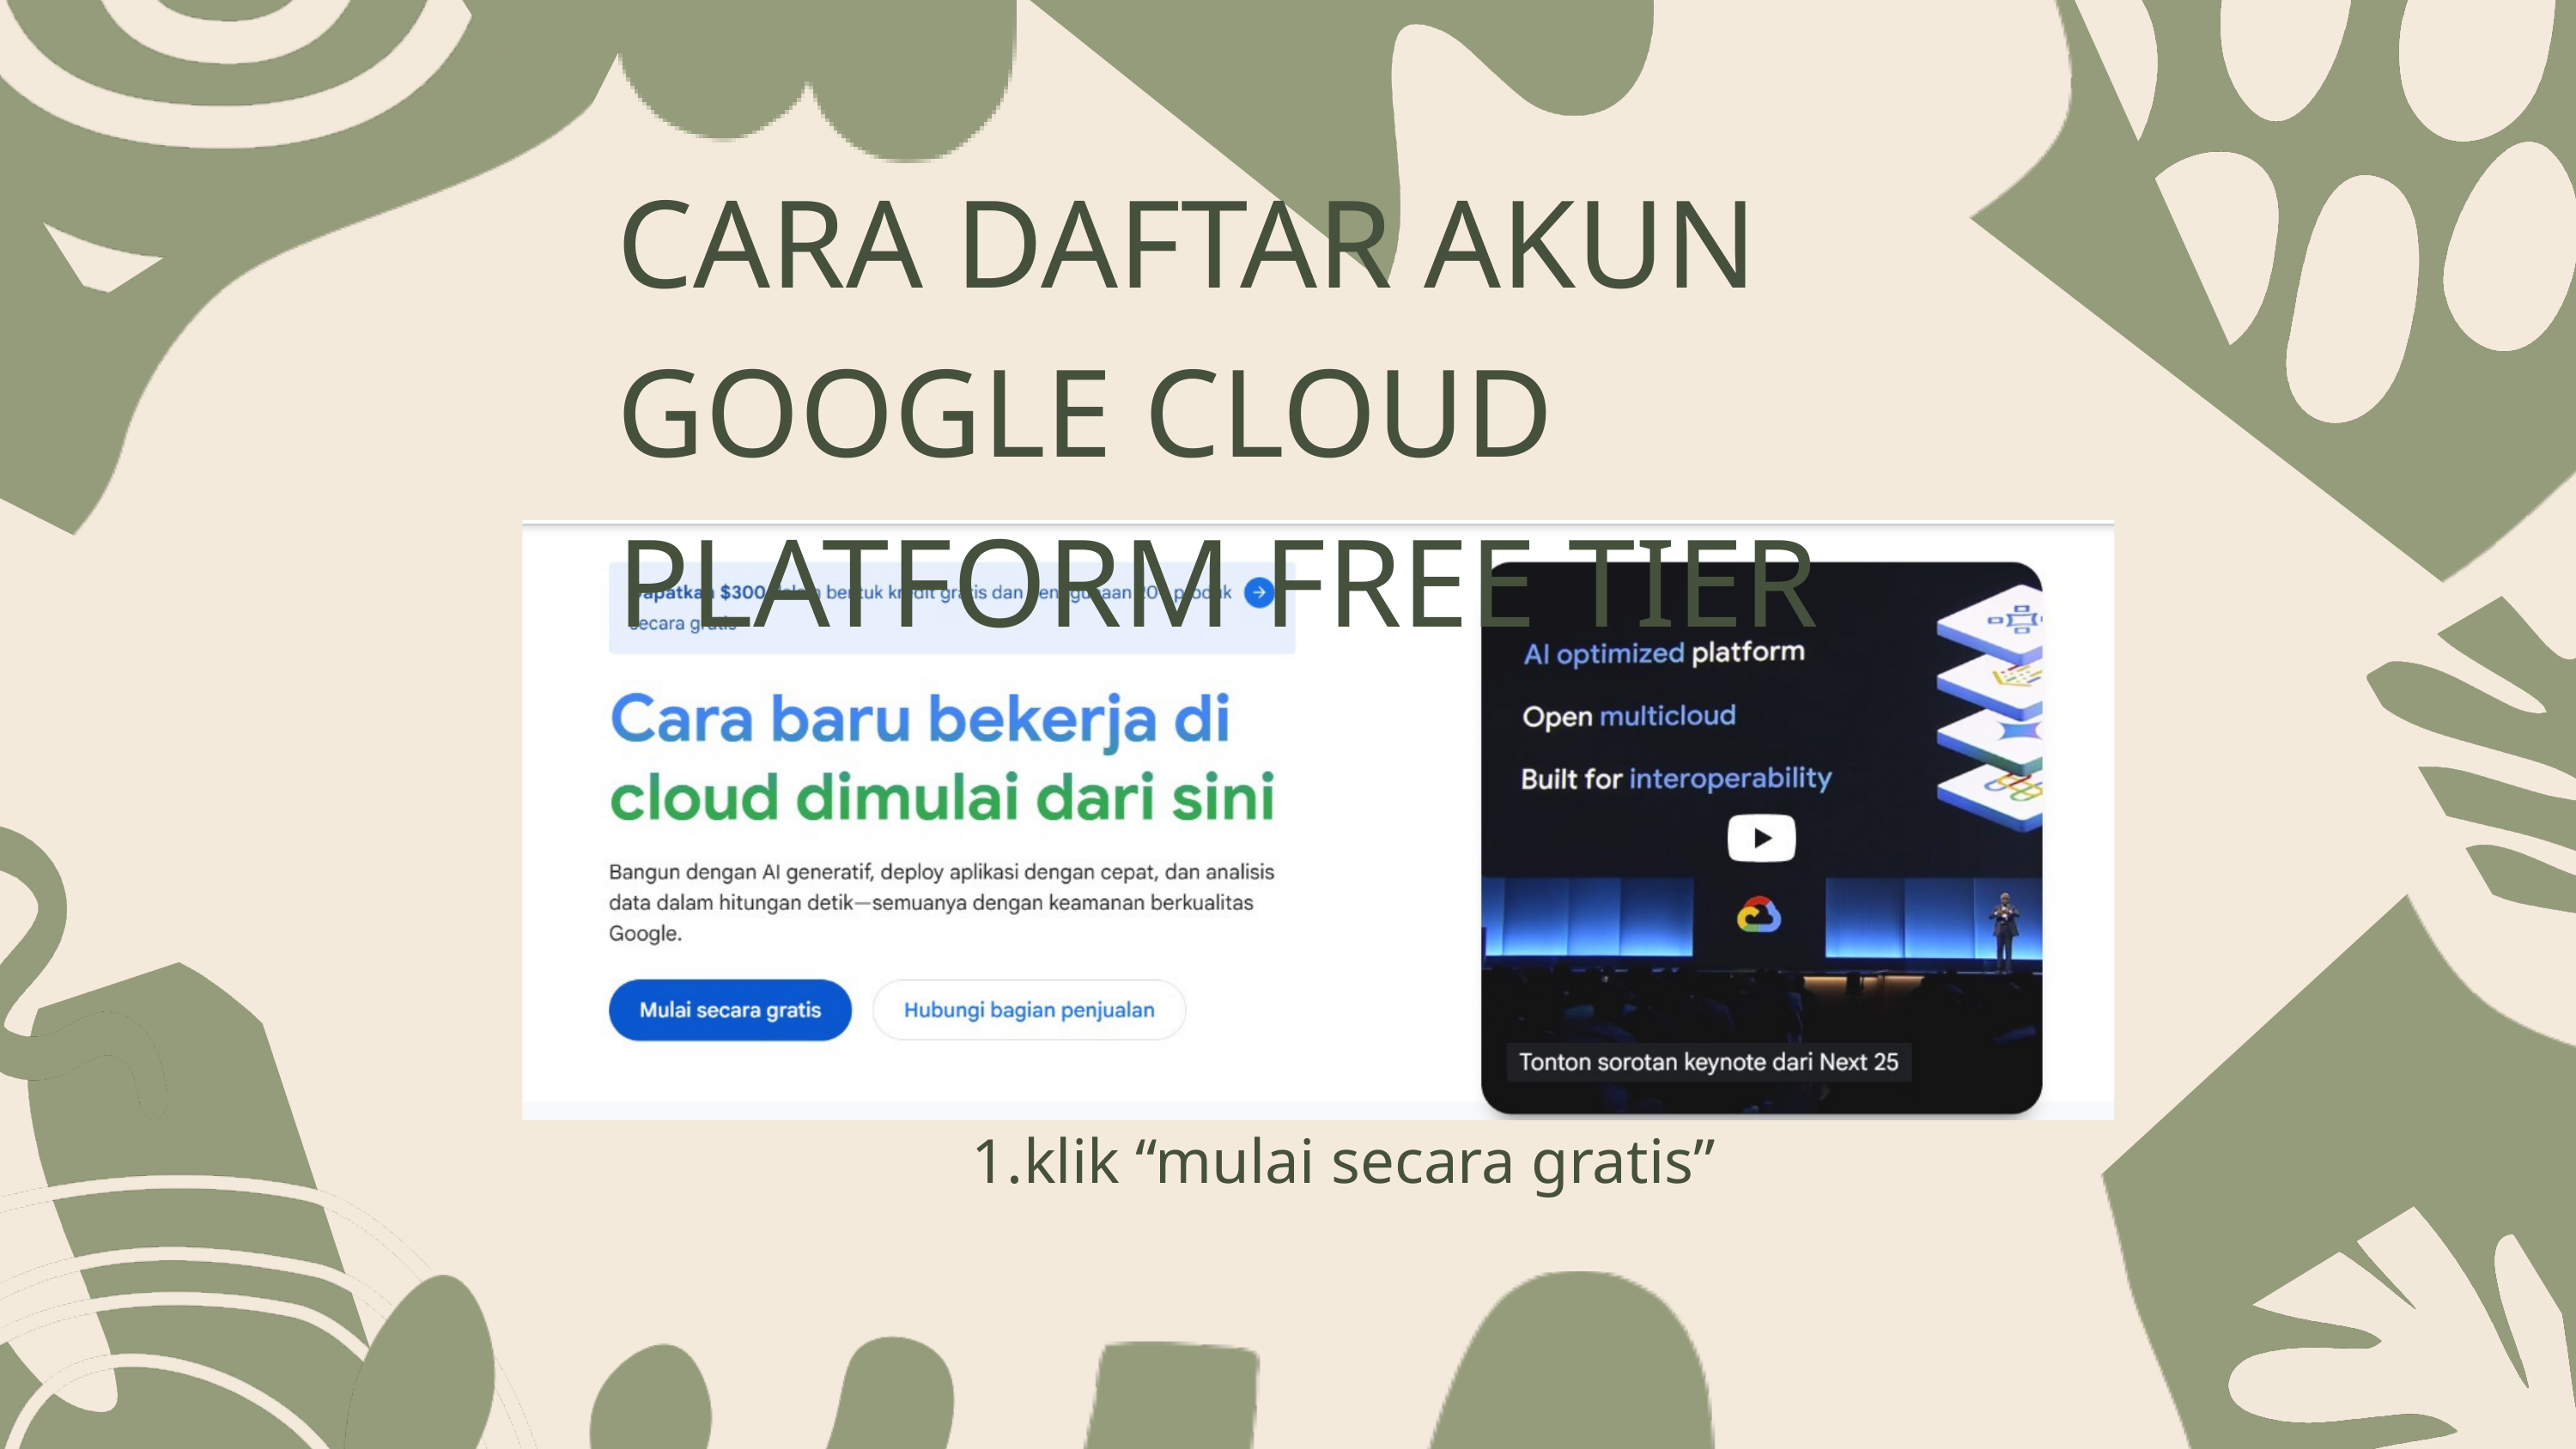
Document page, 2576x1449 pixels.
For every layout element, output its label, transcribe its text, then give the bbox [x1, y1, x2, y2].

text_box [334, 1271, 979, 1449]
text_box [0, 767, 168, 1120]
text_box [0, 943, 311, 1169]
text_box [1762, 0, 2280, 458]
text_box [2075, 0, 2576, 460]
text_box klik “mulai secara gratis” [522, 1110, 2115, 1196]
text_box [522, 520, 2115, 1110]
text_box [0, 0, 493, 303]
text_box [0, 1169, 561, 1449]
text_box [2283, 328, 2576, 609]
text_box [0, 100, 562, 657]
text_box [2163, 1169, 2576, 1449]
text_box [1061, 1271, 1718, 1449]
text_box [411, 0, 1017, 163]
text_box CARA DAFTAR AKUN GOOGLE CLOUD PLATFORM FREE TIER [617, 142, 2066, 652]
text_box [1030, 0, 1807, 142]
text_box [2365, 552, 2576, 996]
text_box [1849, 844, 2576, 1449]
